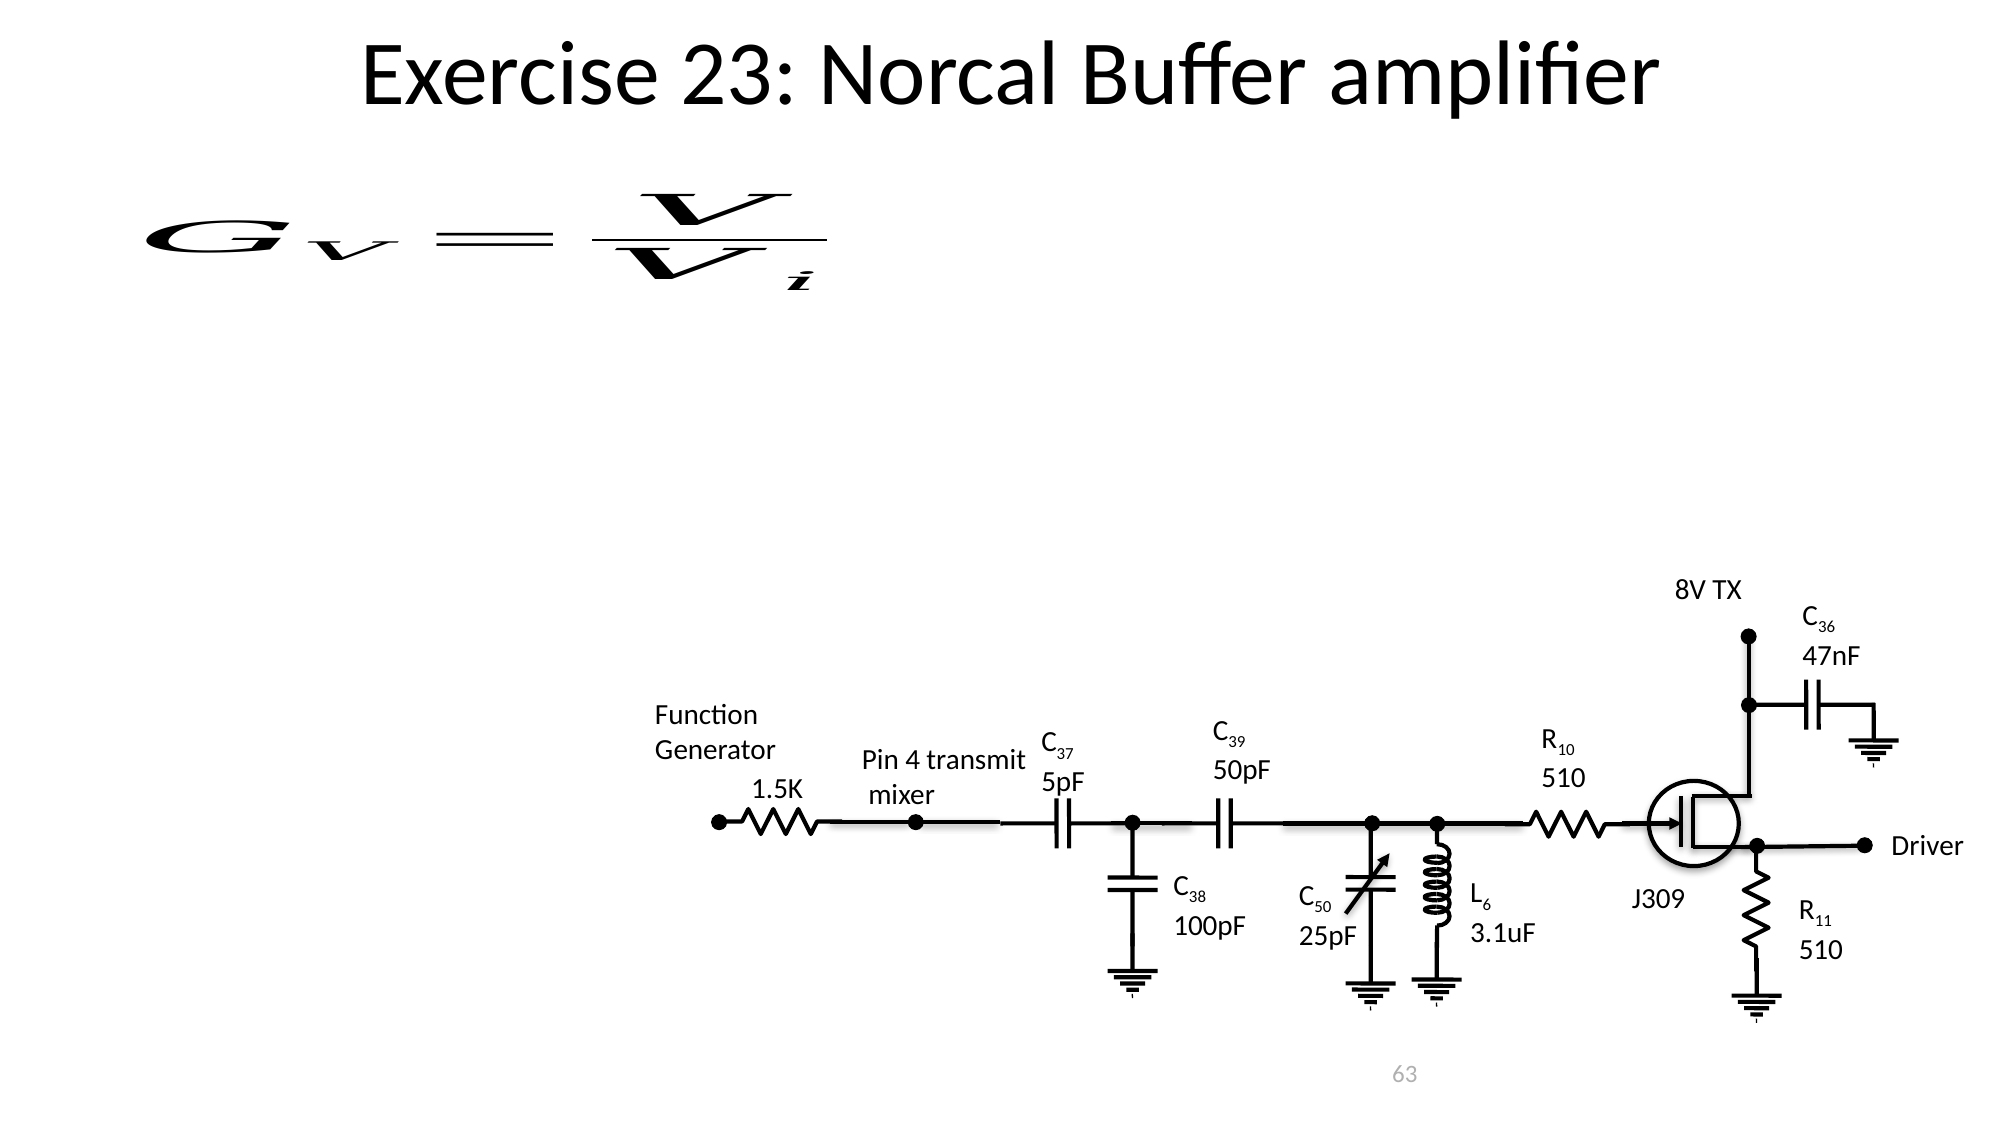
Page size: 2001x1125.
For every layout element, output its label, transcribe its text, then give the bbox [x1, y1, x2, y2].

text_box Exercise 23: Norcal Buffer amplifier [42, 12, 1982, 123]
slide_number 63 [1074, 1021, 1425, 1125]
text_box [647, 562, 2000, 1021]
